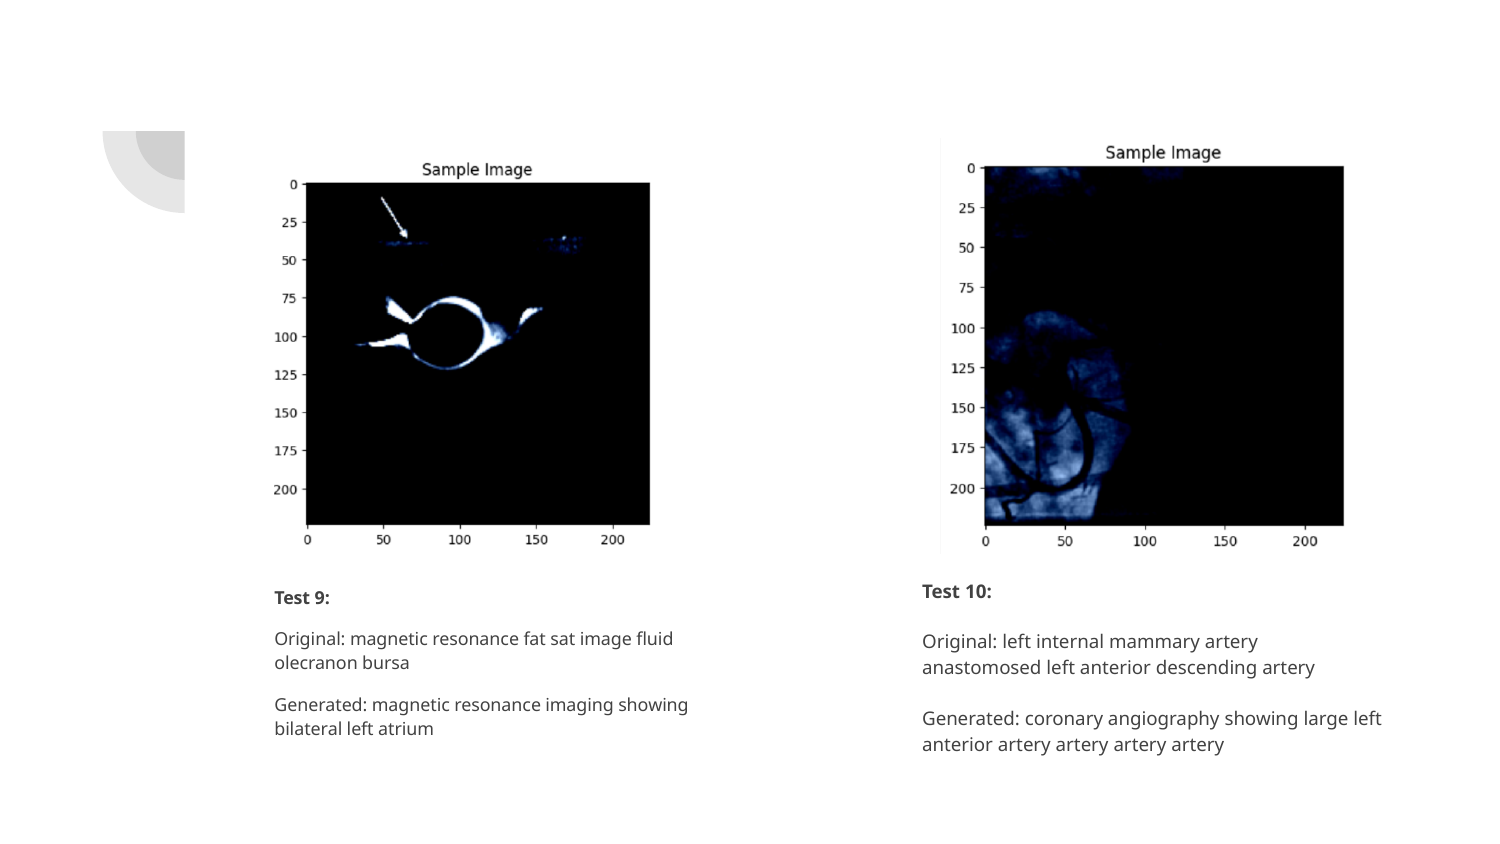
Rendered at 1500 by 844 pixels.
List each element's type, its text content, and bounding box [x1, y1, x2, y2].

list Test 9: Original: magnetic resonance fat sat image fluid olecranon bursa Generated: magnetic resonance imaging showing bilateral left atrium [259, 568, 776, 756]
picture [940, 138, 1349, 554]
text_box Test 10: Original: left internal mammary artery anastomosed left anterior descending artery Generated: coronary angiography showing large left anterior artery artery artery artery [907, 560, 1397, 771]
picture [266, 153, 657, 554]
